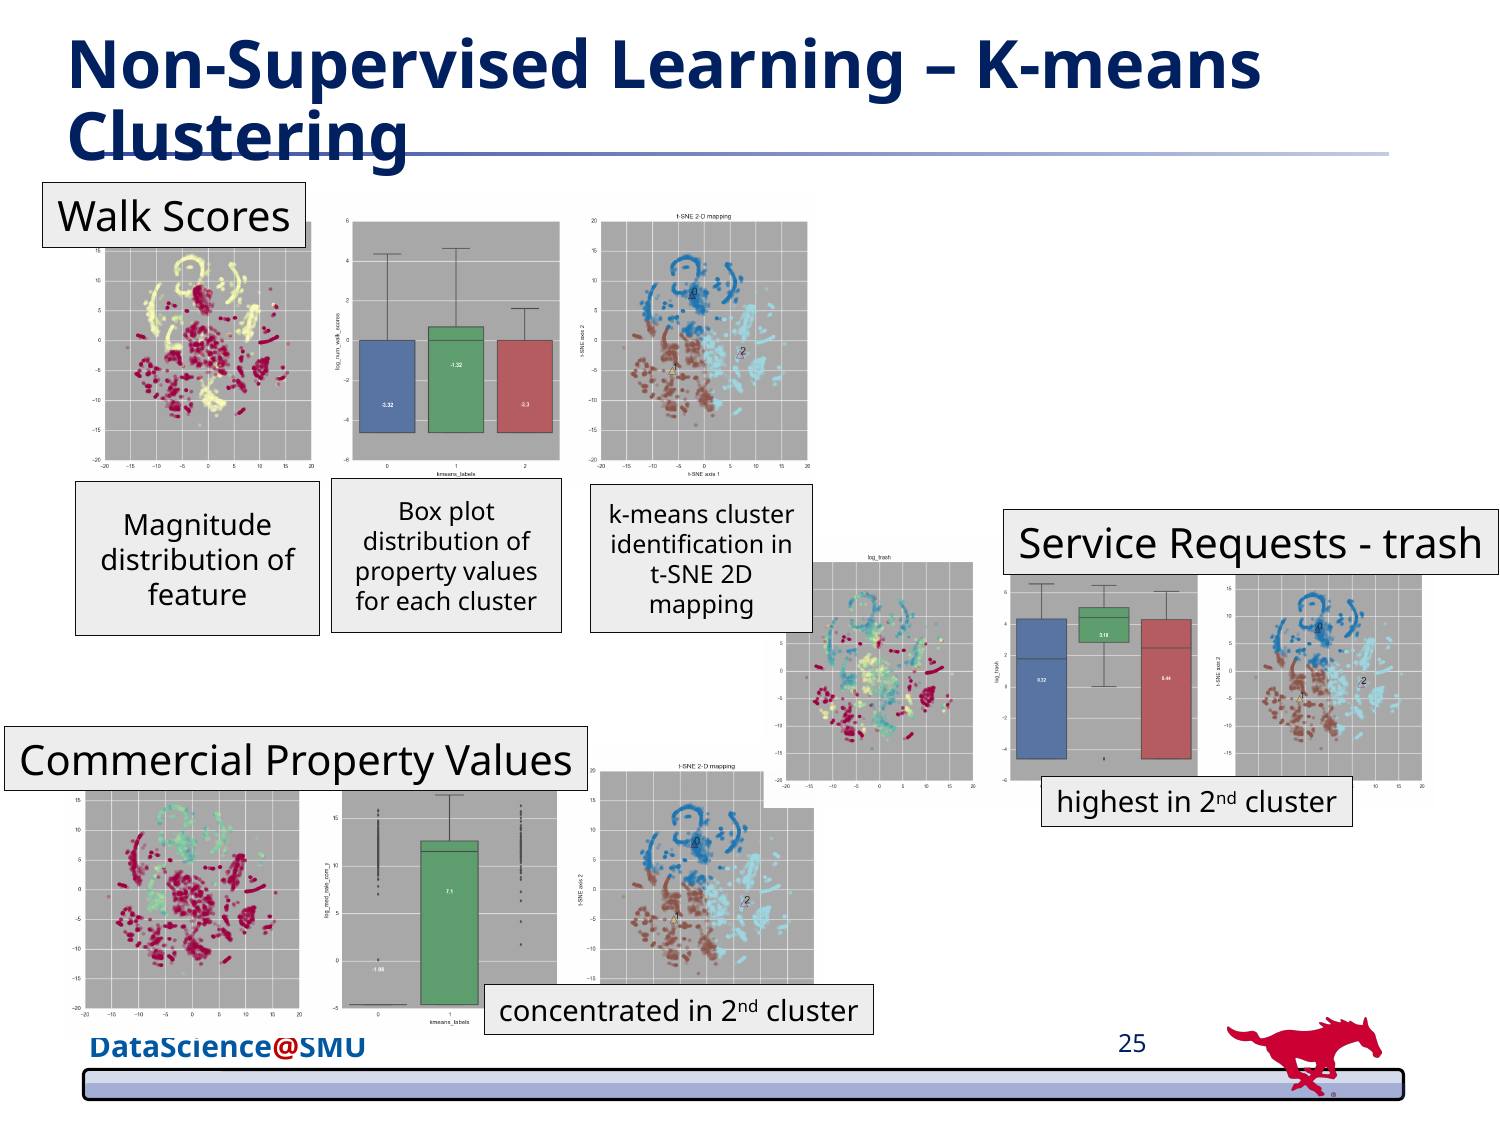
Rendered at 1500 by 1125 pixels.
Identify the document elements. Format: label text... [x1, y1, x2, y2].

text_box concentrated in 2nd cluster [826, 984, 874, 1035]
picture [63, 534, 1435, 1038]
text_box Commercial Property Values [4, 726, 588, 791]
text_box k-means cluster identification in t-SNE 2D mapping [590, 490, 813, 633]
text_box Non-Supervised Learning – K-means Clustering [51, 59, 1452, 146]
text_box highest in 2nd cluster [1041, 808, 1353, 827]
text_box Service Requests - trash [1003, 509, 1499, 575]
text_box Walk Scores [42, 182, 306, 248]
text_box 25 [1055, 1024, 1210, 1066]
picture [80, 191, 818, 490]
text_box Magnitude distribution of feature [75, 481, 320, 636]
picture [1227, 1017, 1382, 1097]
text_box Box plot distribution of property values for each cluster [331, 490, 562, 633]
